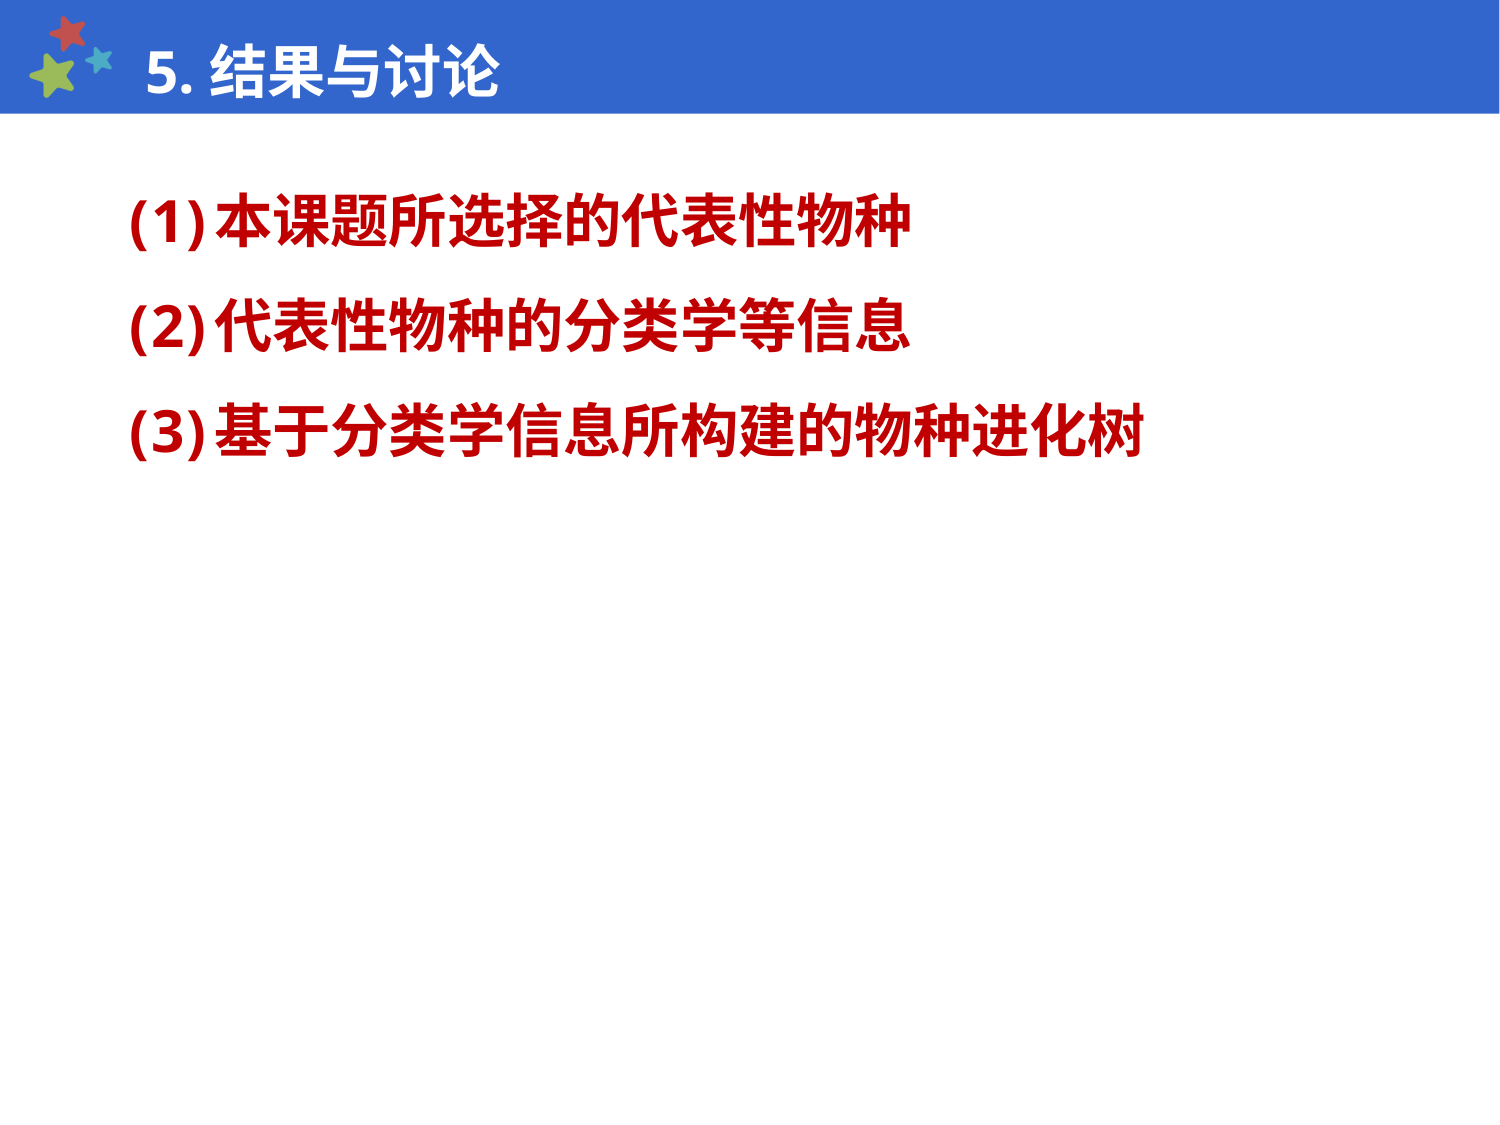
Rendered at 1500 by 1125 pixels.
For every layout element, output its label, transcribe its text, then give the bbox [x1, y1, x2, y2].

text_box 5.结果与讨论 [127, 0, 1473, 113]
text_box 本课题所选择的代表性物种 代表性物种的分类学等信息 基于分类学信息所构建的物种进化树 [112, 149, 1459, 577]
picture [17, 4, 124, 110]
